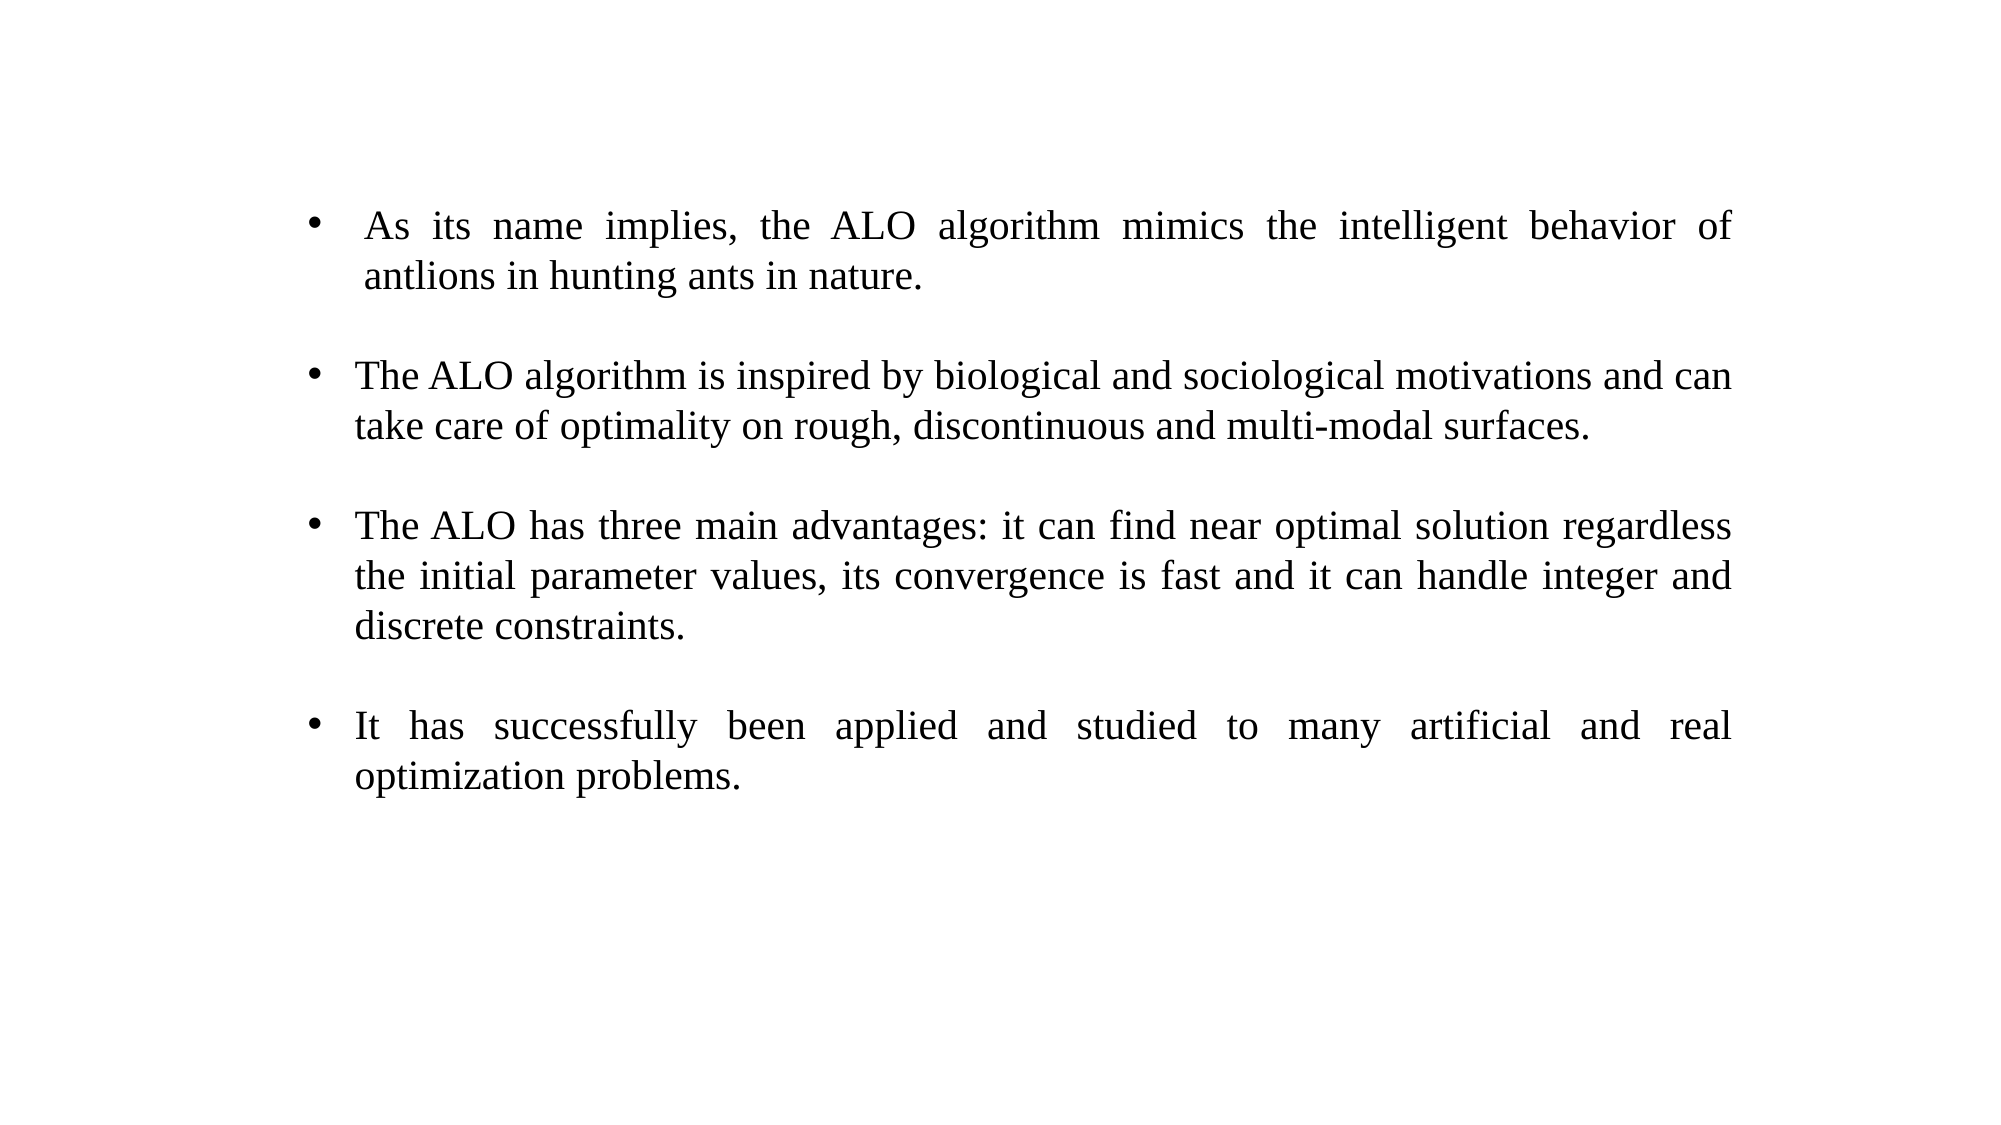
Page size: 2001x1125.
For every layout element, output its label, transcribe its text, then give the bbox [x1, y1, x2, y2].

text_box As its name implies, the ALO algorithm mimics the intelligent behavior of antlions in hunting ants in nature. The ALO algorithm is inspired by biological and sociological motivations and can take care of optimality on rough, discontinuous and multi-modal surfaces. The ALO has three main advantages: it can find near optimal solution regardless the initial parameter values, its convergence is fast and it can handle integer and discrete constraints. It has successfully been applied and studied to many artificial and real optimization problems. [292, 190, 1749, 856]
